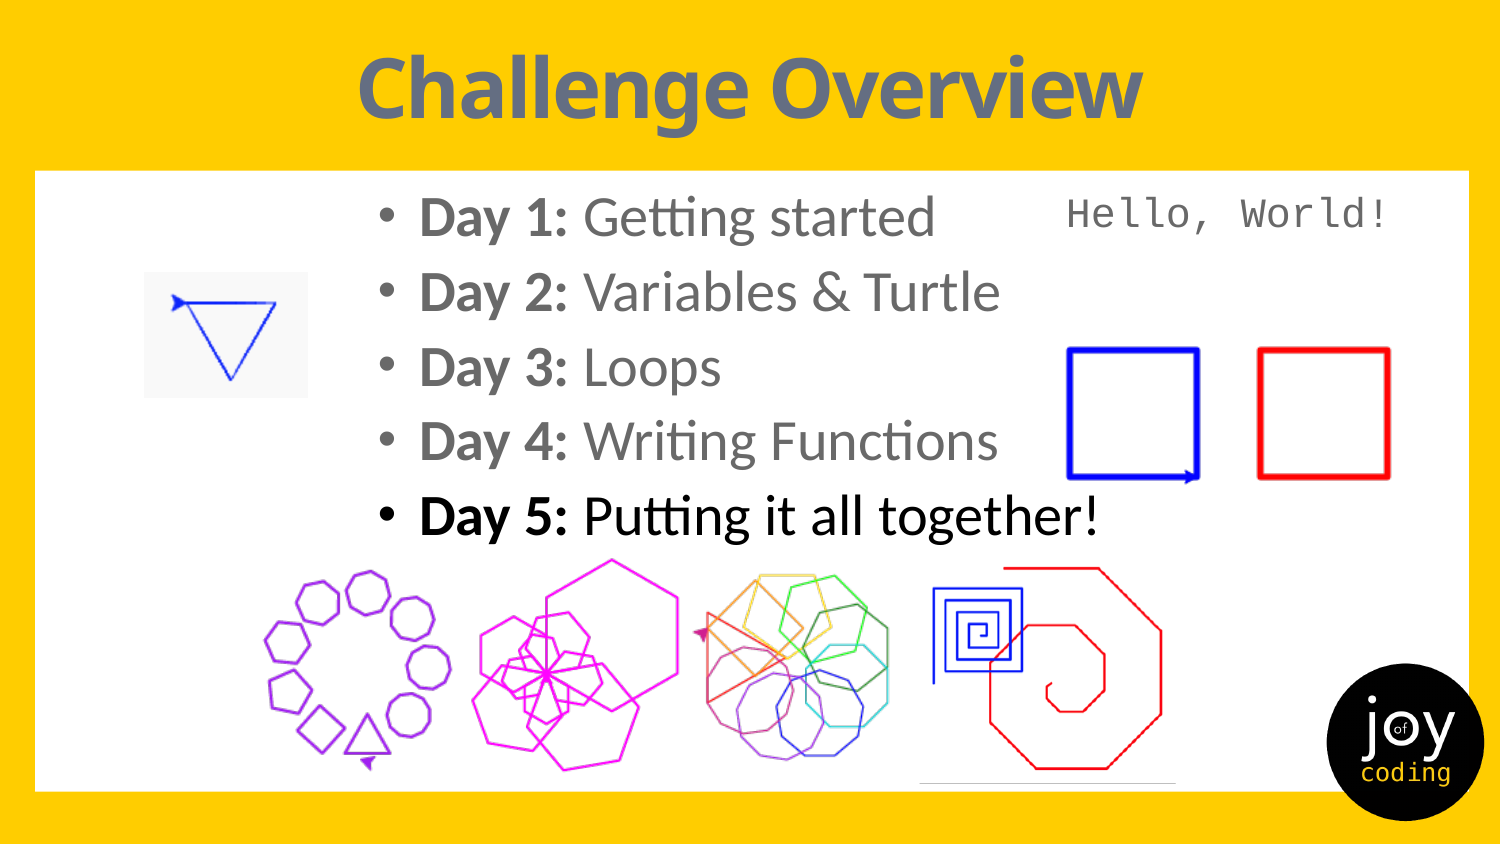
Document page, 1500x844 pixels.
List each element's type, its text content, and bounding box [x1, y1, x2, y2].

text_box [254, 552, 1176, 784]
picture [144, 271, 308, 398]
list Day 1: Getting started Day 2: Variables & Turtle Day 3: Loops Day 4: Writing Functions Day 5: Putting it all together! [360, 175, 1140, 552]
picture [1325, 663, 1485, 823]
picture [1047, 329, 1413, 505]
text_box Hello, World! [1047, 187, 1410, 245]
text_box Challenge Overview [33, 35, 1468, 147]
